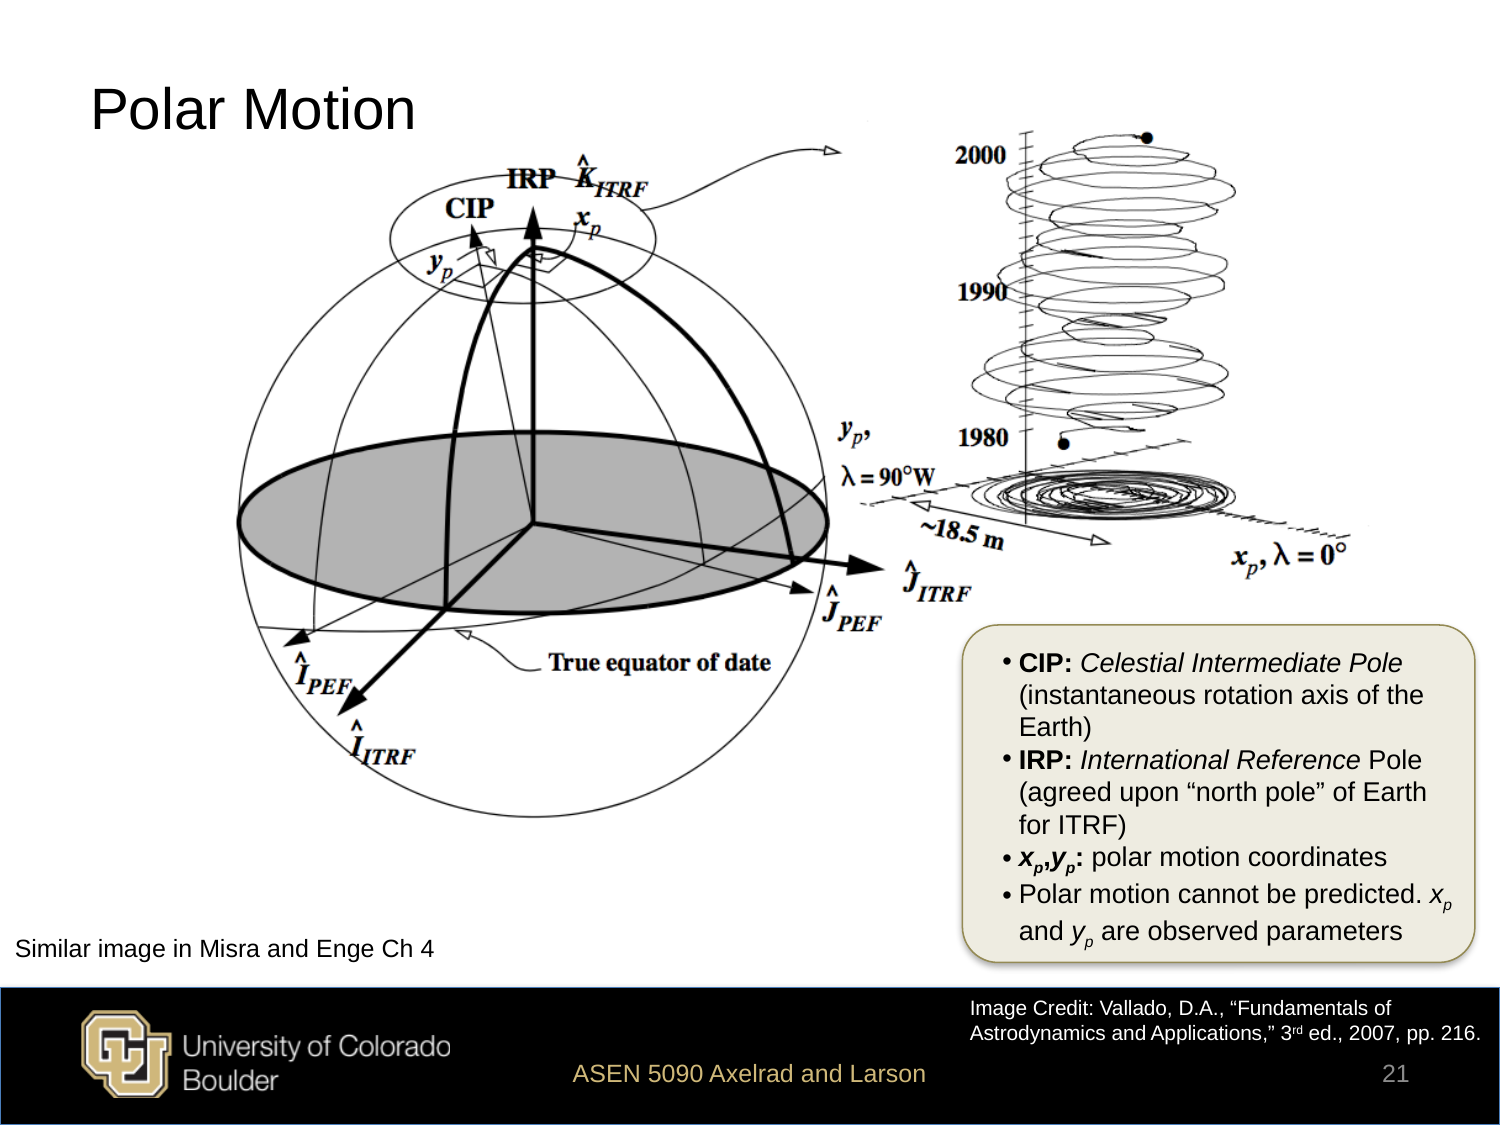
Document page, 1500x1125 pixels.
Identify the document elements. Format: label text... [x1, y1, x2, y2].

title Polar Motion [75, 12, 1425, 200]
slide_number 21 [1074, 1053, 1425, 1103]
text_box [961, 840, 1458, 964]
text_box CIP: Celestial Intermediate Pole (instantaneous rotation axis of the Earth) IRP: International Reference Pole (agreed upon “north pole” of Earth for ITRF) xp,yp: polar motion coordinates Polar motion cannot be predicted. xp and yp are observed parameters [987, 637, 1475, 958]
text_box Similar image in Misra and Enge Ch 4 [0, 924, 550, 970]
footer ASEN 5090 Axelrad and Larson [512, 1042, 988, 1103]
text_box [1393, 624, 1467, 637]
picture [212, 112, 1389, 831]
text_box Image Credit: Vallado, D.A., “Fundamentals of Astrodynamics and Applications,” 3rd ed., 2007, pp. 216. [955, 987, 1497, 1053]
